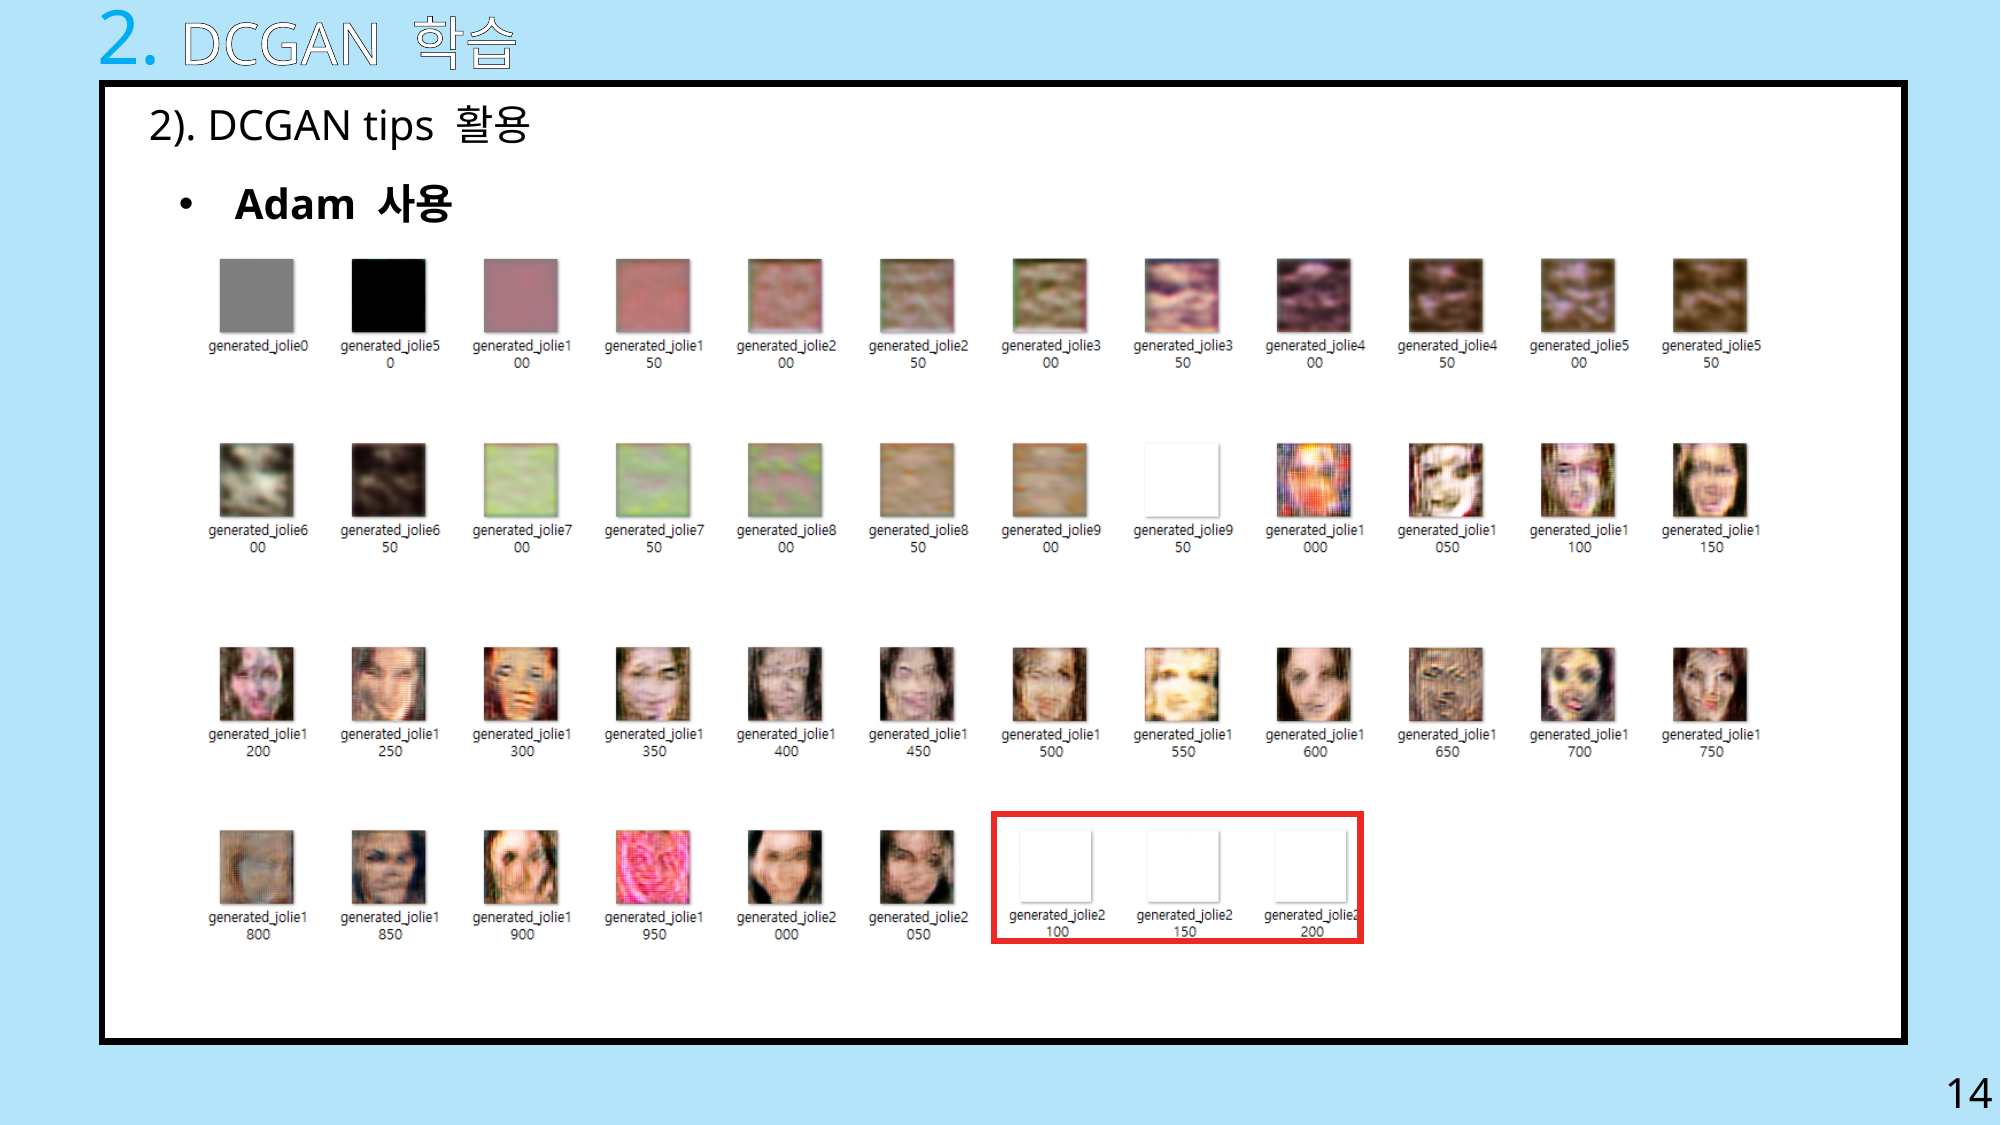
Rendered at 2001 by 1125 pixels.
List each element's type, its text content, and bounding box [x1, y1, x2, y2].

picture [205, 435, 979, 563]
picture [997, 632, 1772, 760]
text_box Adam 사용 [164, 170, 470, 236]
picture [205, 618, 979, 772]
text_box 14 [1930, 1059, 2000, 1125]
text_box 2. DCGAN 학습 [82, 0, 534, 88]
picture [205, 251, 979, 378]
picture [997, 827, 1365, 940]
picture [997, 248, 1772, 376]
text_box [993, 813, 1362, 942]
text_box 2). DCGAN tips 활용 [134, 91, 548, 157]
picture [997, 436, 1772, 564]
picture [205, 821, 979, 940]
